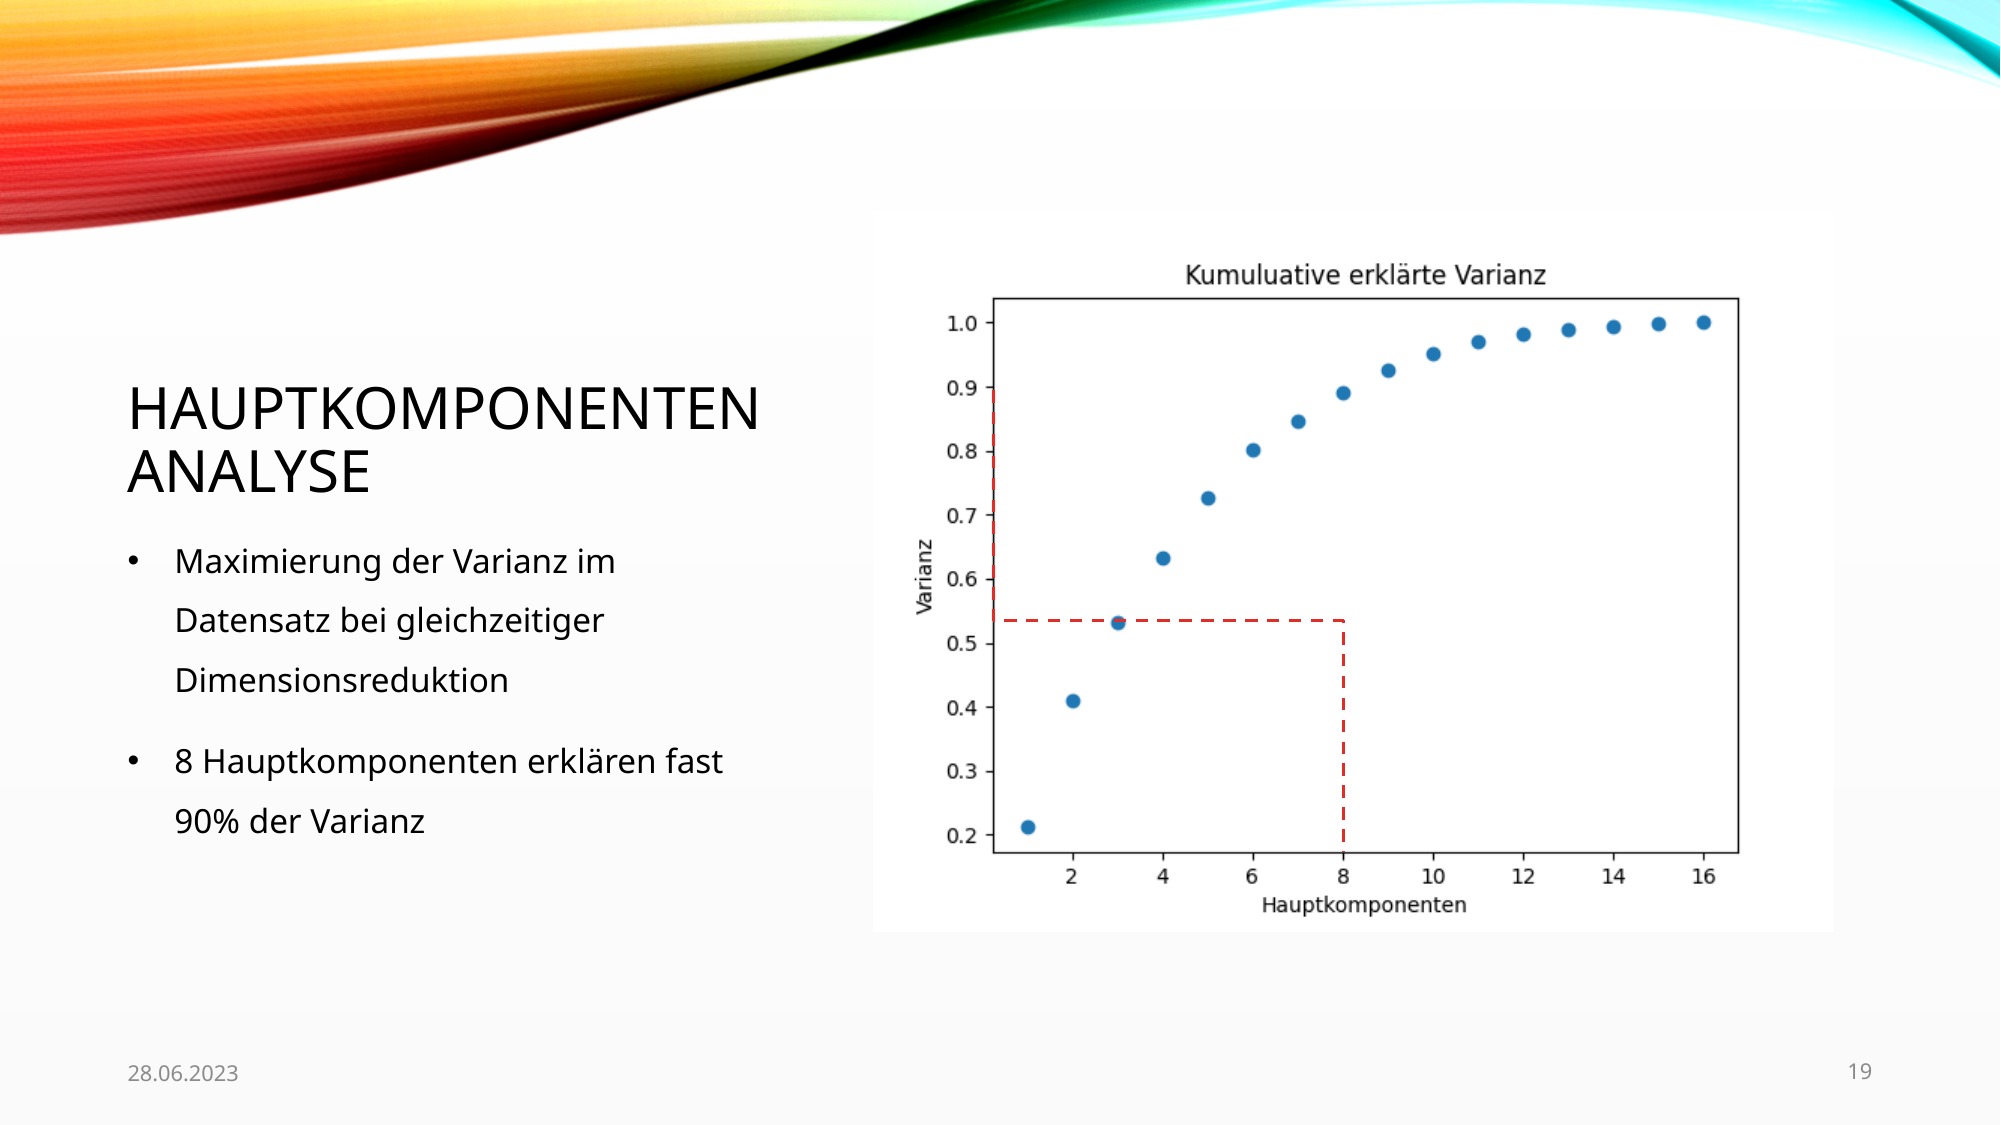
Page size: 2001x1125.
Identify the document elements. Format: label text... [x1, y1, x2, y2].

picture [0, 0, 2000, 237]
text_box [937, 445, 1400, 796]
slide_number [112, 1042, 590, 1103]
list Maximierung der Varianz im Datensatz bei gleichzeitiger Dimensionsreduktion 8 Hauptkomponenten erklären fast 90% der Varianz [112, 512, 788, 1021]
title Hauptkomponenten Analyse [112, 249, 788, 512]
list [873, 210, 1834, 932]
slide_number 19 [1437, 1042, 1888, 1103]
